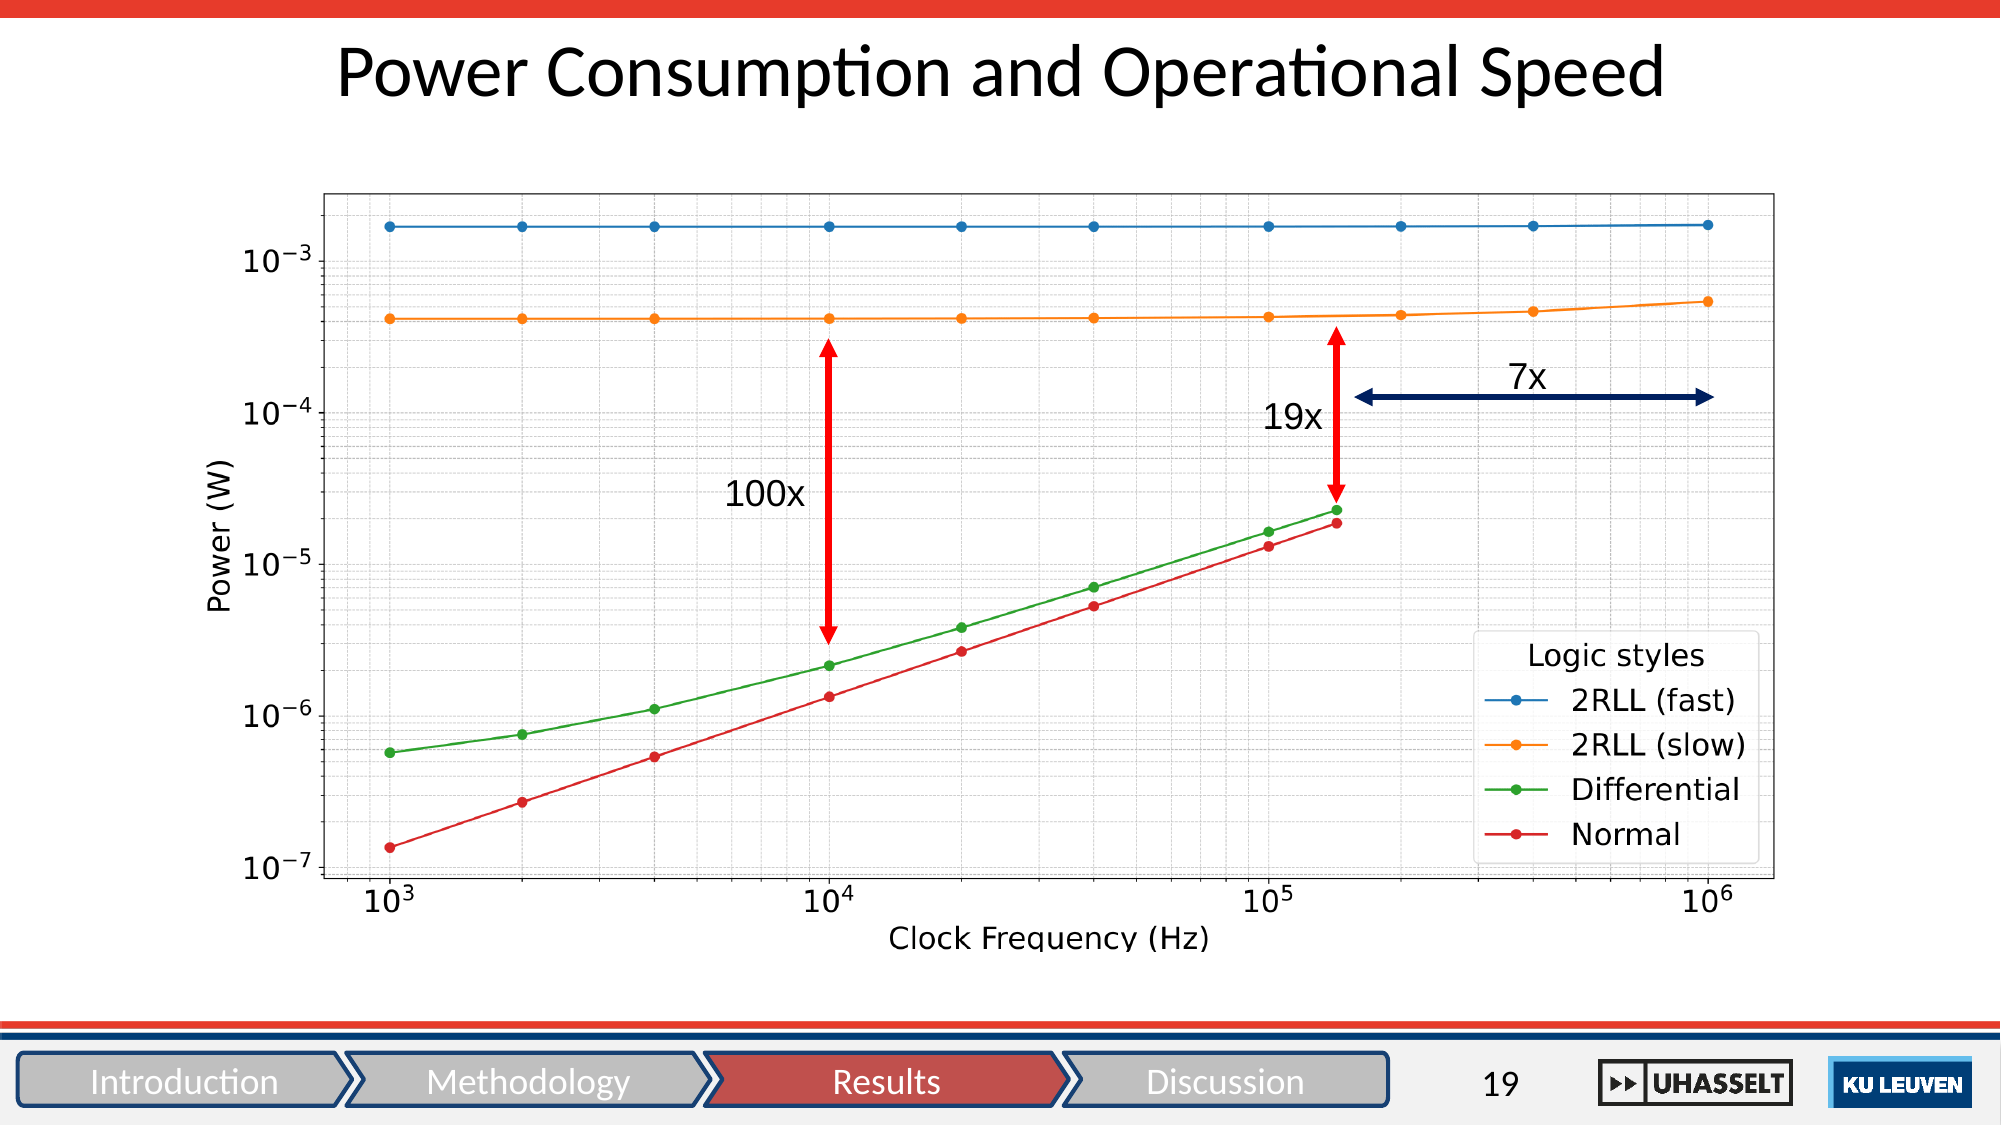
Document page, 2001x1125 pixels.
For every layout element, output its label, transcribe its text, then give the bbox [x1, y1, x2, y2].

picture [200, 173, 1800, 952]
text_box Results [702, 1050, 1071, 1108]
text_box Introduction [15, 1050, 354, 1108]
picture [0, 1021, 2000, 1040]
title Power Consumption and Operational Speed [102, 30, 1903, 102]
text_box Discussion [1061, 1050, 1391, 1108]
slide_number 19 [1410, 1051, 1535, 1112]
text_box Methodology [344, 1050, 713, 1108]
picture [0, 0, 2000, 18]
picture [1598, 1059, 1793, 1106]
picture [1828, 1056, 1972, 1108]
